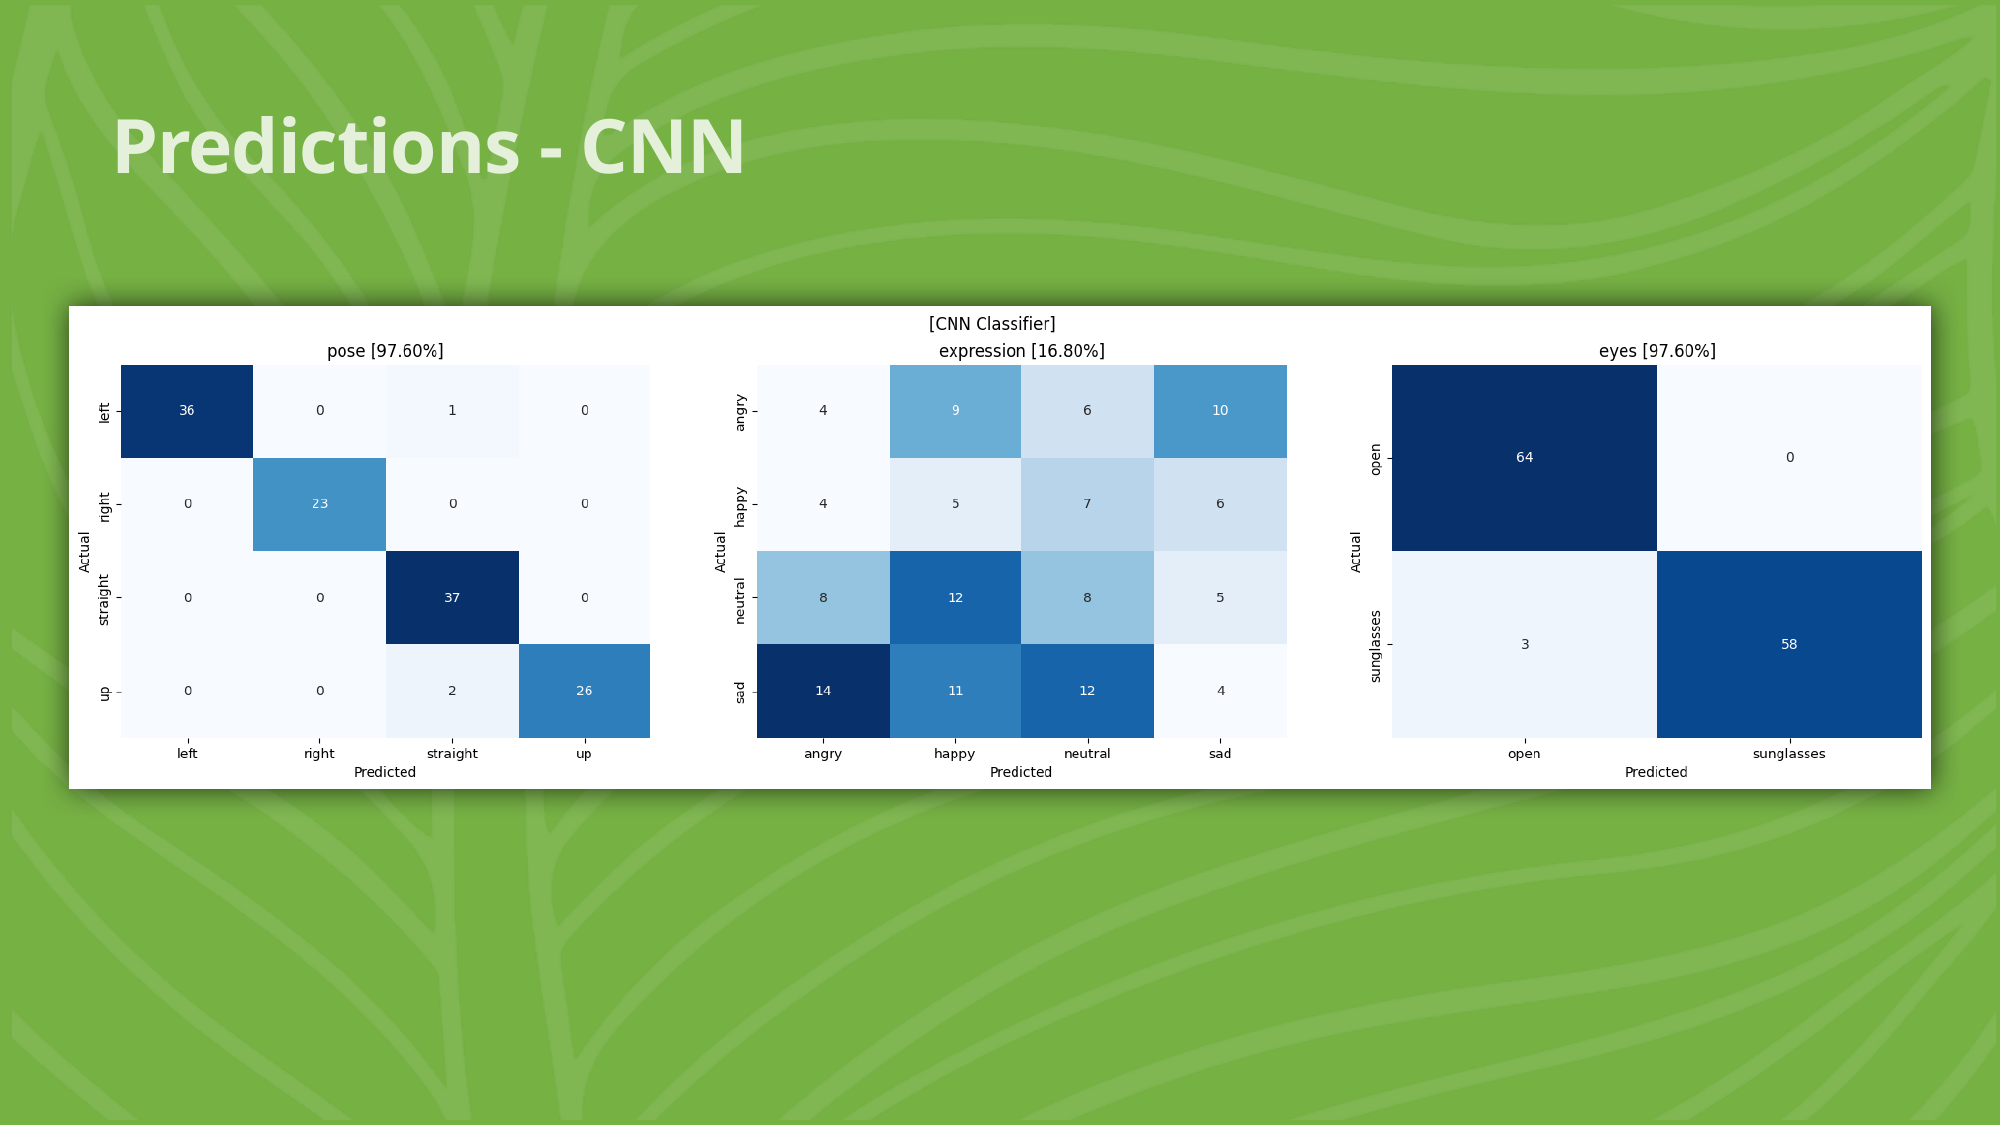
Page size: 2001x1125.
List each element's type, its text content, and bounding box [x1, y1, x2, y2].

picture [0, 5, 2001, 1120]
title Predictions - CNN [99, 73, 760, 214]
